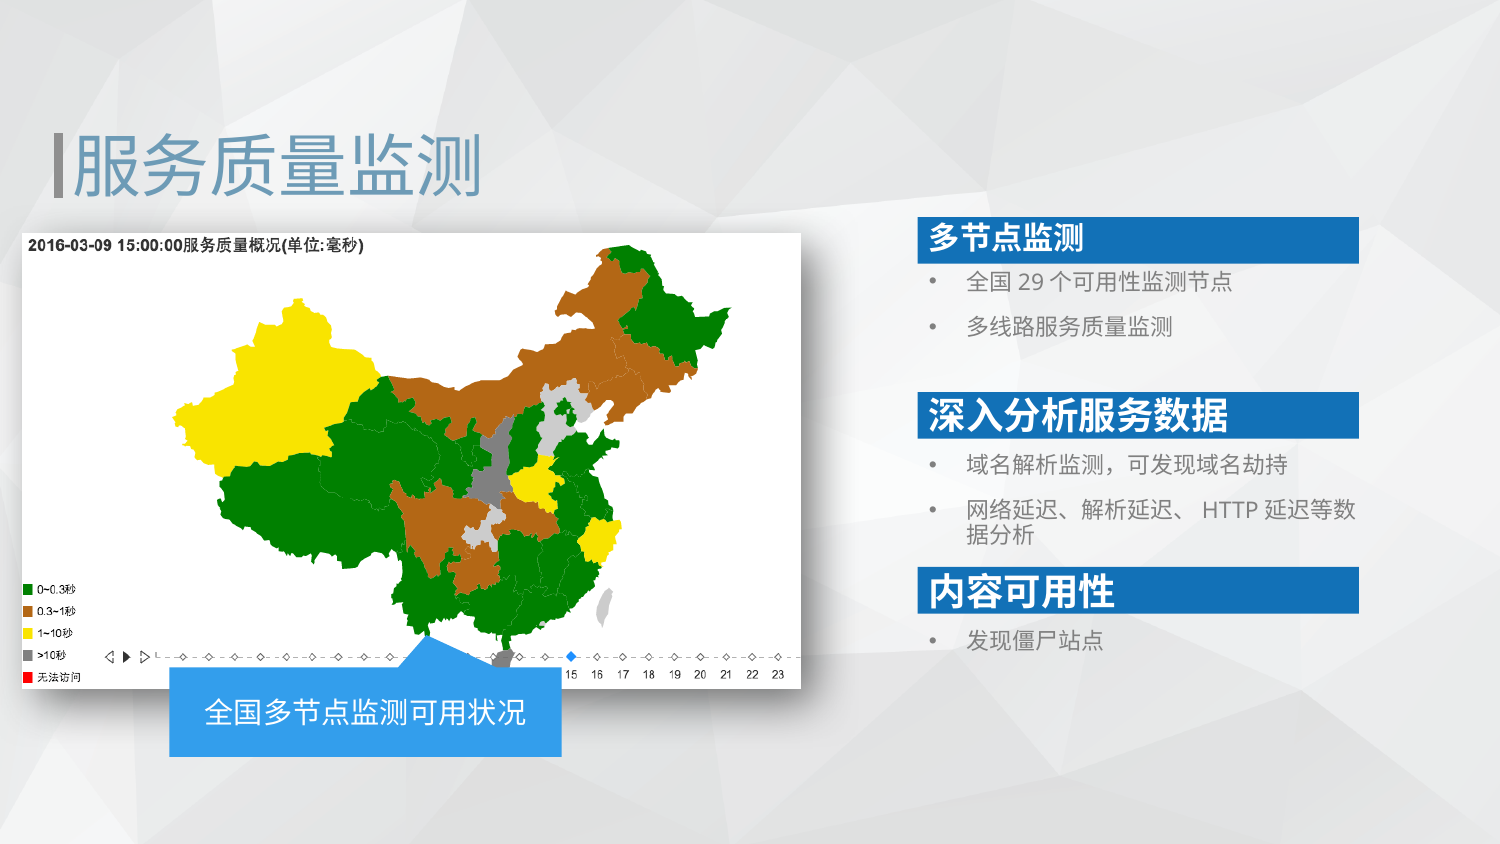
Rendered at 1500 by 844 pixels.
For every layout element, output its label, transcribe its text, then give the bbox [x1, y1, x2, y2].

picture [0, 0, 1500, 844]
text_box 全国29个可用性监测节点 多线路服务质量监测 [917, 264, 1256, 377]
text_box 内容可用性 [917, 566, 1359, 614]
text_box 深入分析服务数据 [917, 392, 1359, 439]
text_box 域名解析监测，可发现域名劫持 网络延迟、解析延迟、HTTP延迟等数据分析 [917, 447, 1389, 560]
text_box 多节点监测 [917, 217, 1359, 264]
text_box 全国多节点监测可用状况 [168, 689, 563, 758]
text_box 服务质量监测 [60, 116, 496, 211]
text_box 发现僵尸站点 [917, 624, 1256, 737]
